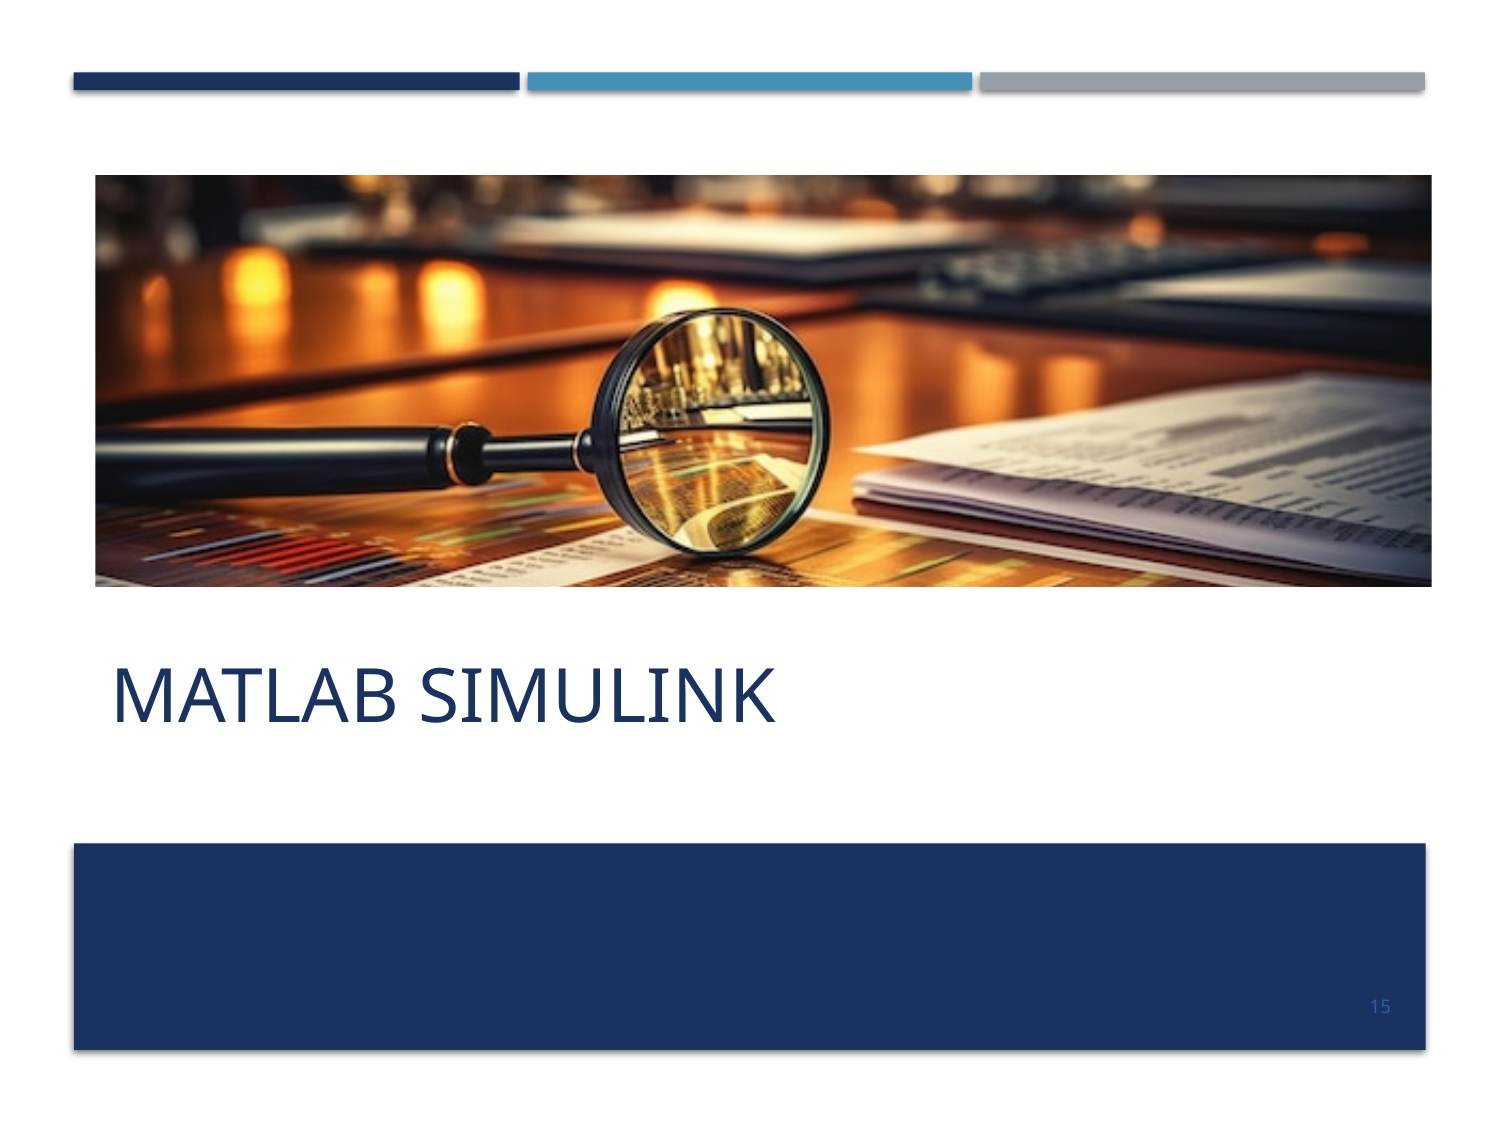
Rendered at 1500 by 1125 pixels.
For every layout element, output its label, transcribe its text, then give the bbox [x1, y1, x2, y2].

picture [94, 175, 1433, 588]
title Matlab Simulink [95, 597, 1406, 745]
slide_number 15 [1279, 977, 1406, 1037]
